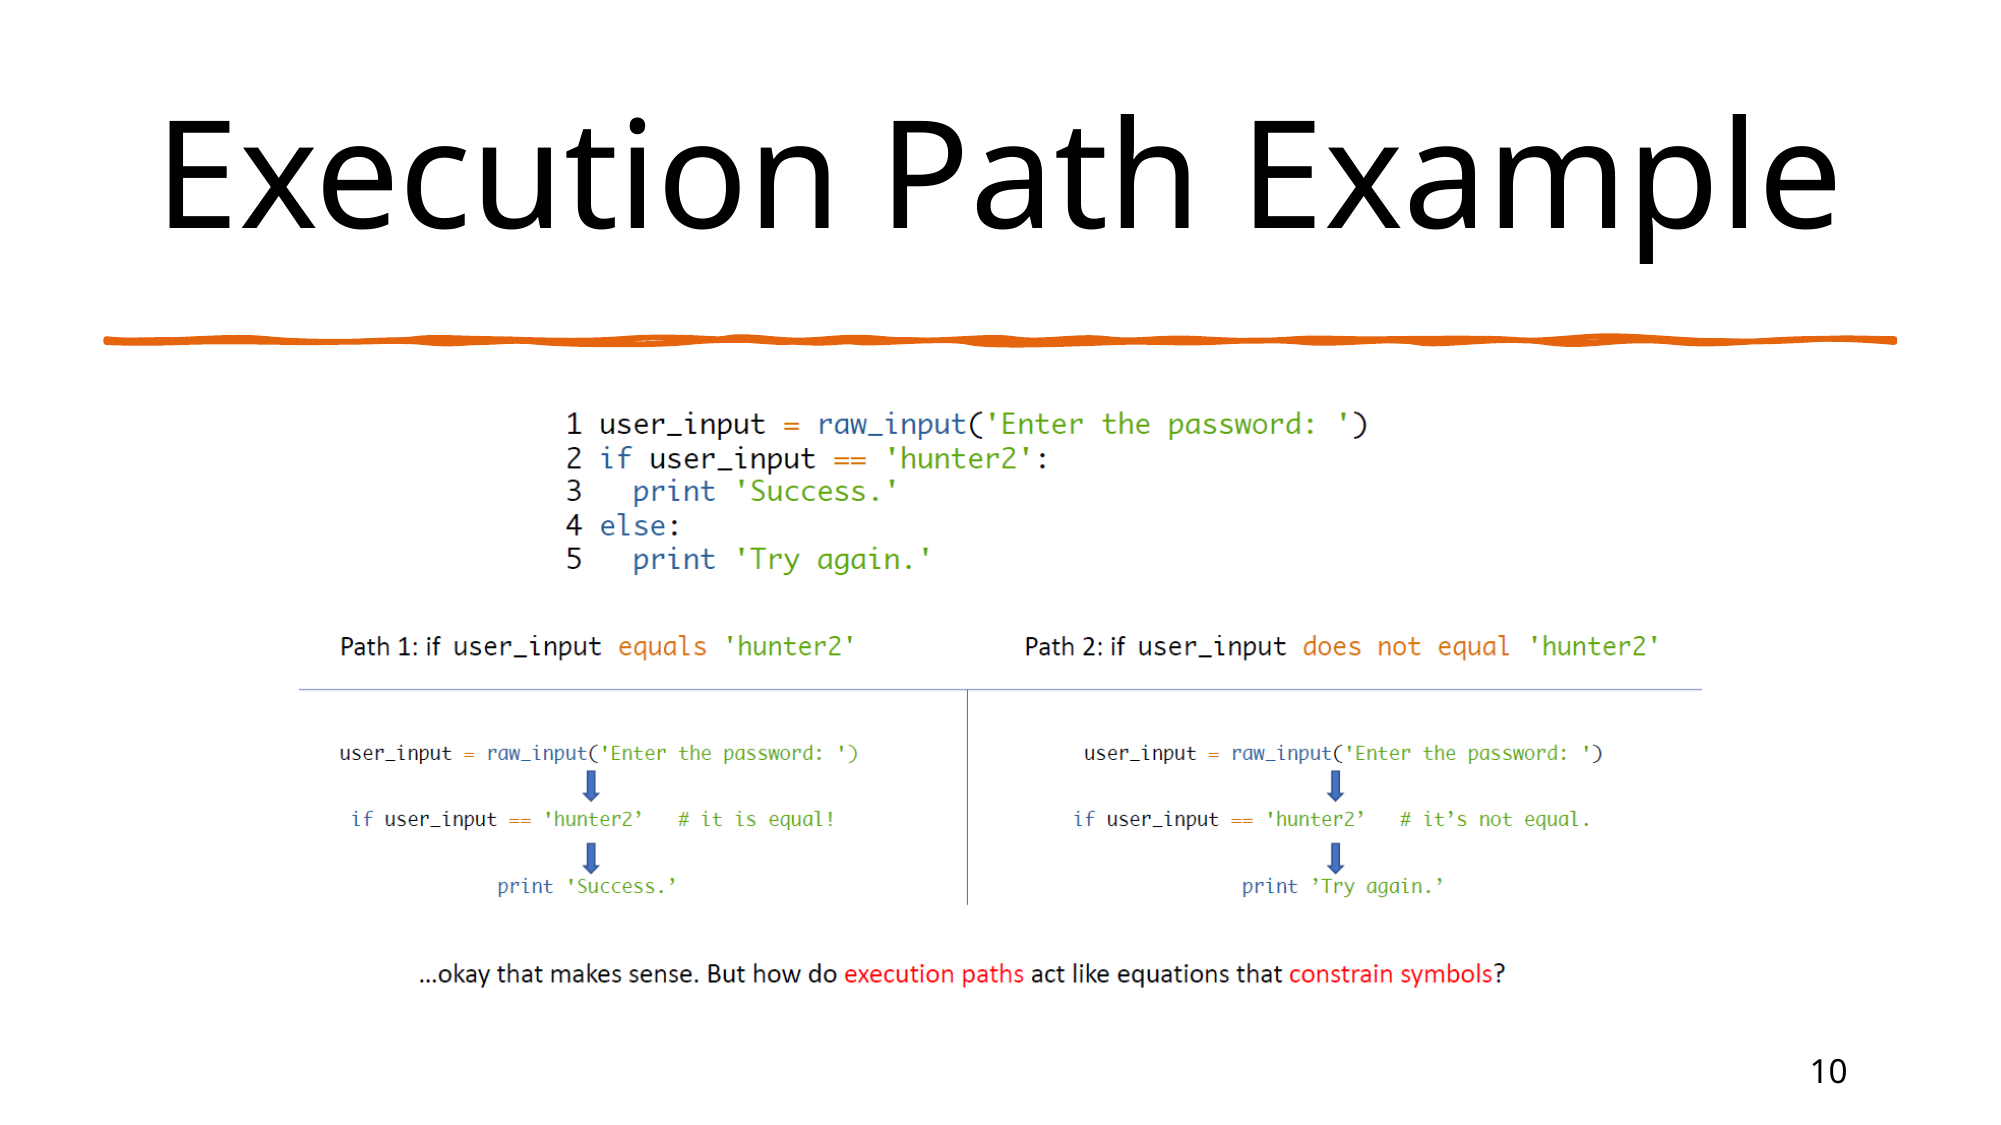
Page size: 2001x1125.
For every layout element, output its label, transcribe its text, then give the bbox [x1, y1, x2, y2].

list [299, 378, 1702, 1015]
slide_number 10 [1412, 1042, 1863, 1103]
title Execution Path Example [137, 59, 1863, 278]
